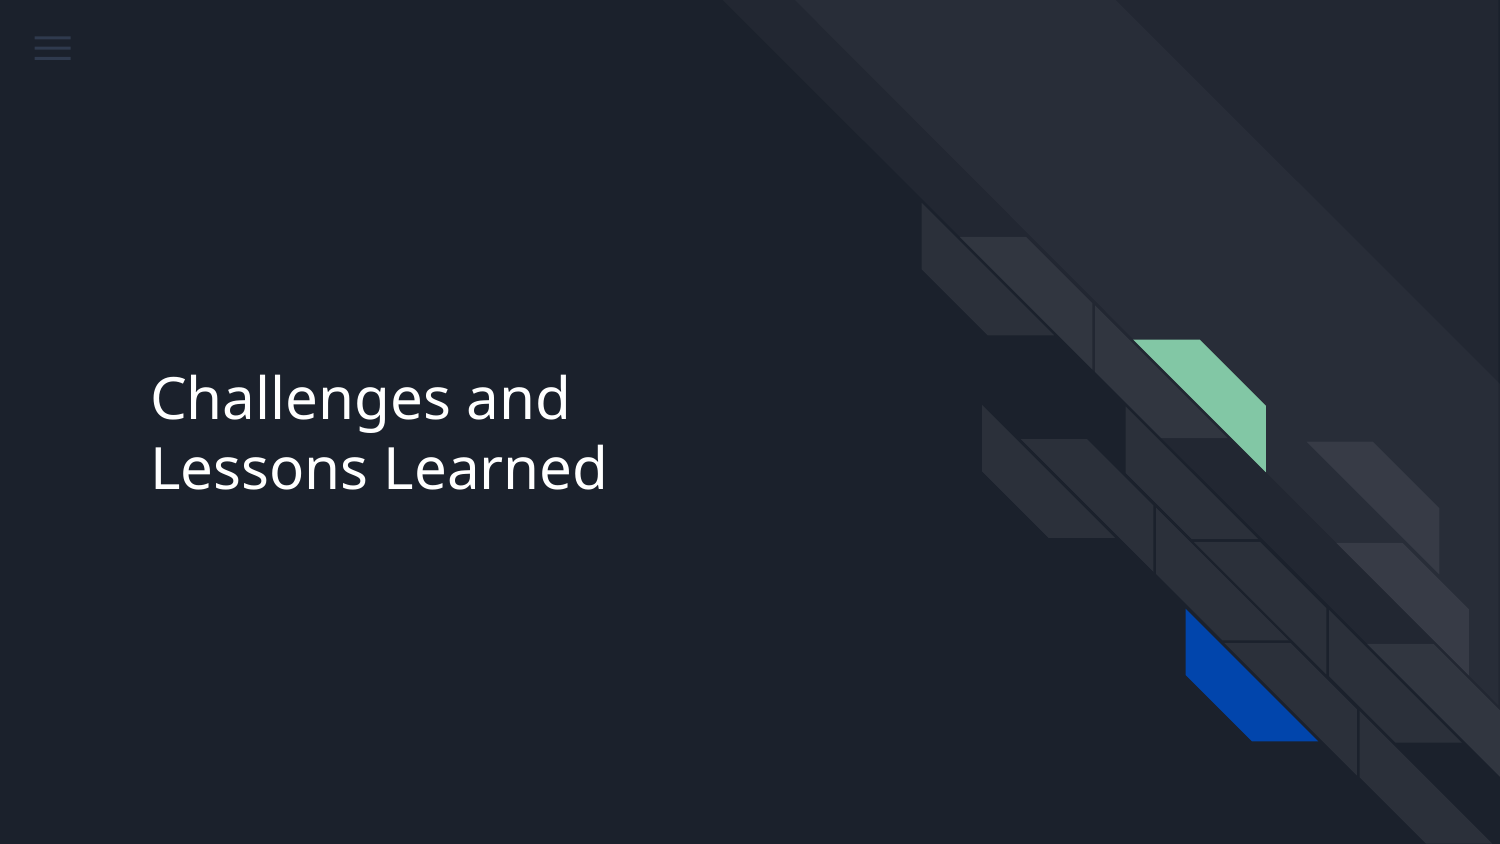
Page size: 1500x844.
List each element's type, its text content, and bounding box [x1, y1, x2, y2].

title Challenges and Lessons Learned [135, 336, 888, 526]
